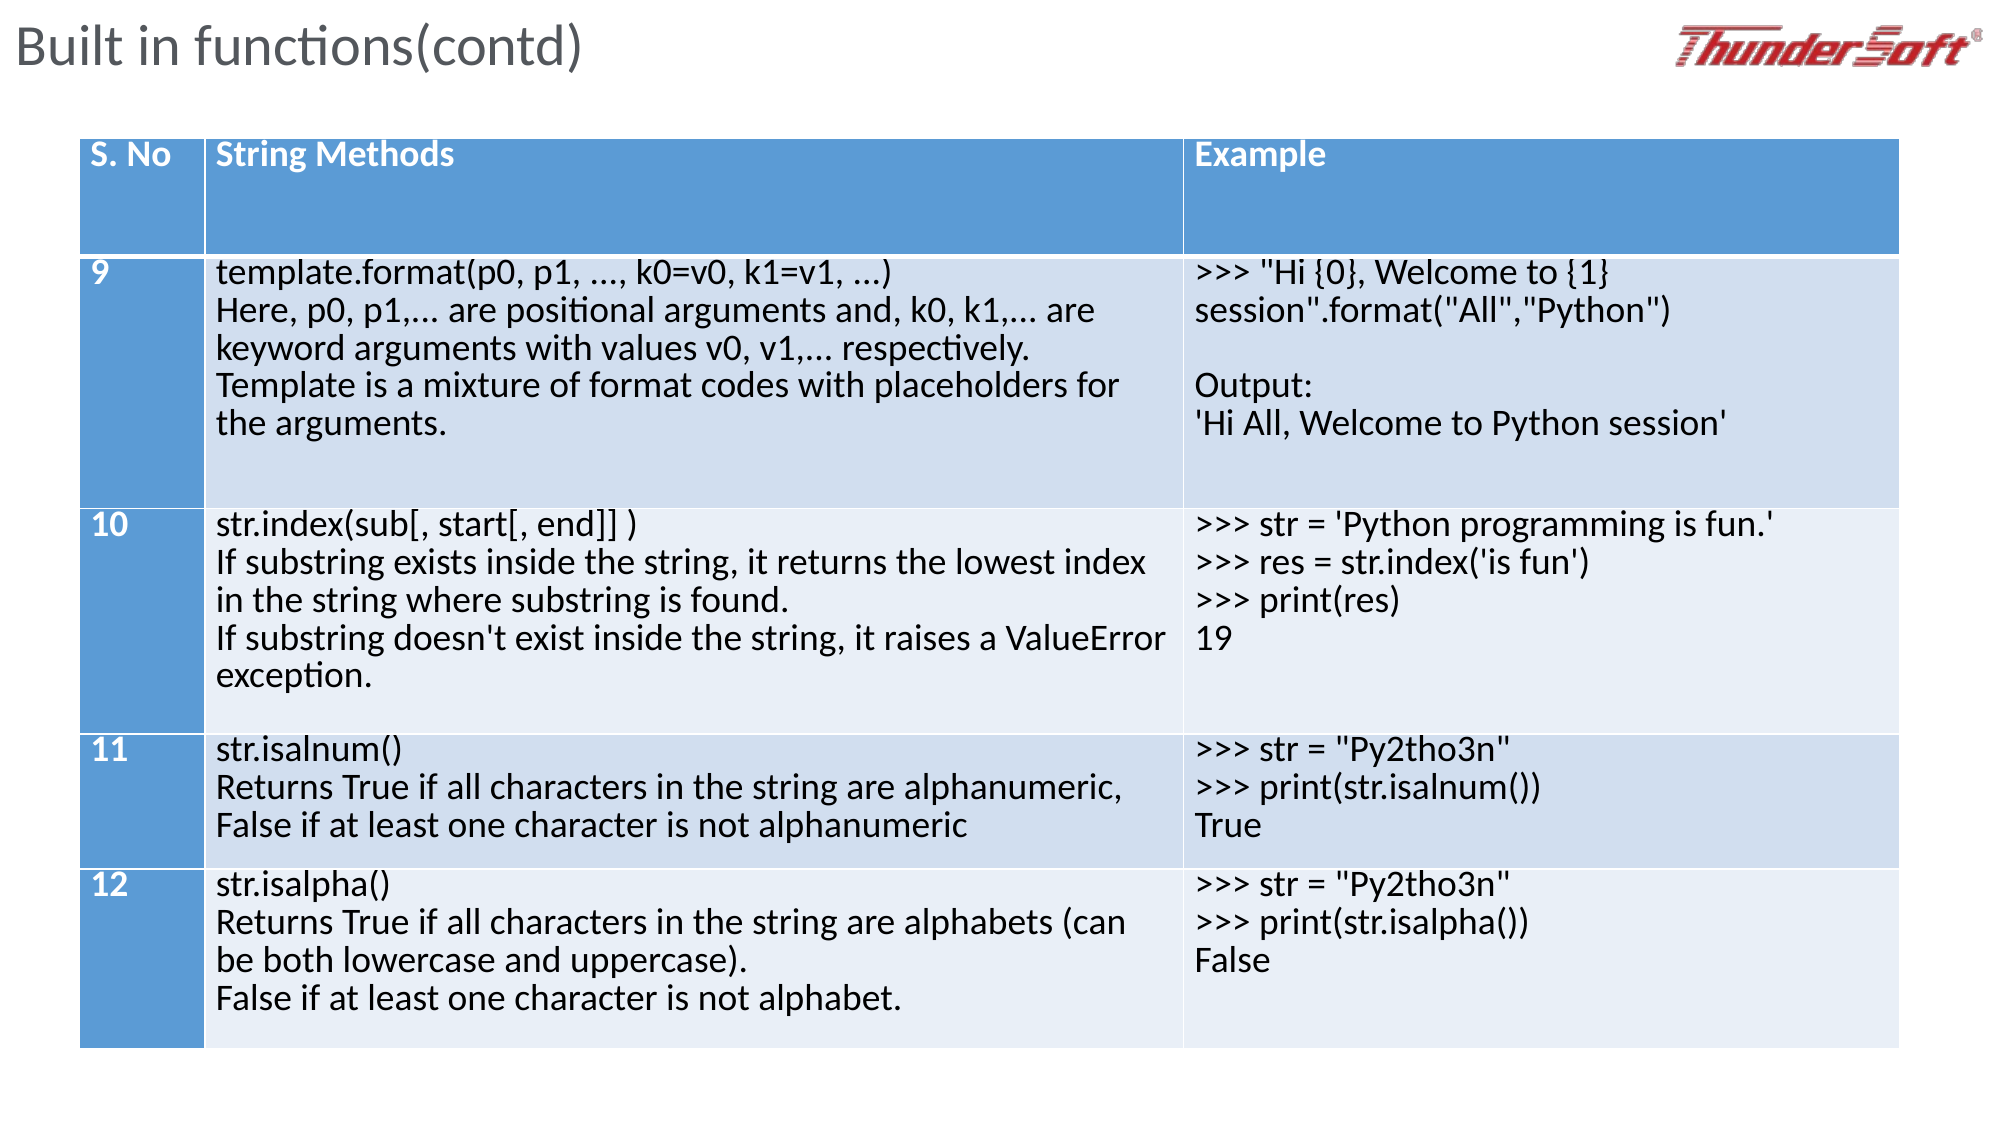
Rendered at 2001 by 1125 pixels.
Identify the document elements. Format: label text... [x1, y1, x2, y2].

picture [1670, 13, 2000, 86]
table_cell template.format(p0, p1, ..., k0=v0, k1=v1, ...) Here, p0, p1,... are positional arguments and, k0, k1,... are keyword arguments with values v0, v1,... respectively. Template is a mixture of format codes with placeholders for the arguments. [206, 259, 1183, 508]
table_header String Methods [206, 139, 1183, 254]
table_cell str.isalnum() Returns True if all characters in the string are alphanumeric, False if at least one character is not alphanumeric [206, 735, 1183, 868]
table_cell >>> str = "Py2tho3n" >>> print(str.isalnum()) True [1184, 735, 1899, 868]
table_cell 10 [80, 509, 204, 733]
table_cell >>> str = 'Python programming is fun.' >>> res = str.index('is fun') >>> print(res) 19 [1184, 509, 1899, 733]
table_cell >>> "Hi {0}, Welcome to {1} session".format("All","Python") Output: 'Hi All, Welcome to Python session' [1184, 259, 1899, 508]
table_header Example [1184, 139, 1899, 254]
text_box Built in functions(contd) [1, 0, 599, 85]
table_cell 9 [80, 259, 204, 508]
table_cell >>> str = "Py2tho3n" >>> print(str.isalpha()) False [1184, 870, 1899, 1048]
table_cell 11 [80, 735, 204, 868]
table_cell str.isalpha() Returns True if all characters in the string are alphabets (can be both lowercase and uppercase). False if at least one character is not alphabet. [206, 870, 1183, 1048]
table_cell 12 [80, 870, 204, 1048]
table_cell str.index(sub[, start[, end]] ) If substring exists inside the string, it returns the lowest index in the string where substring is found. If substring doesn't exist inside the string, it raises a ValueError exception. [206, 509, 1183, 733]
table_header S. No [80, 139, 204, 254]
